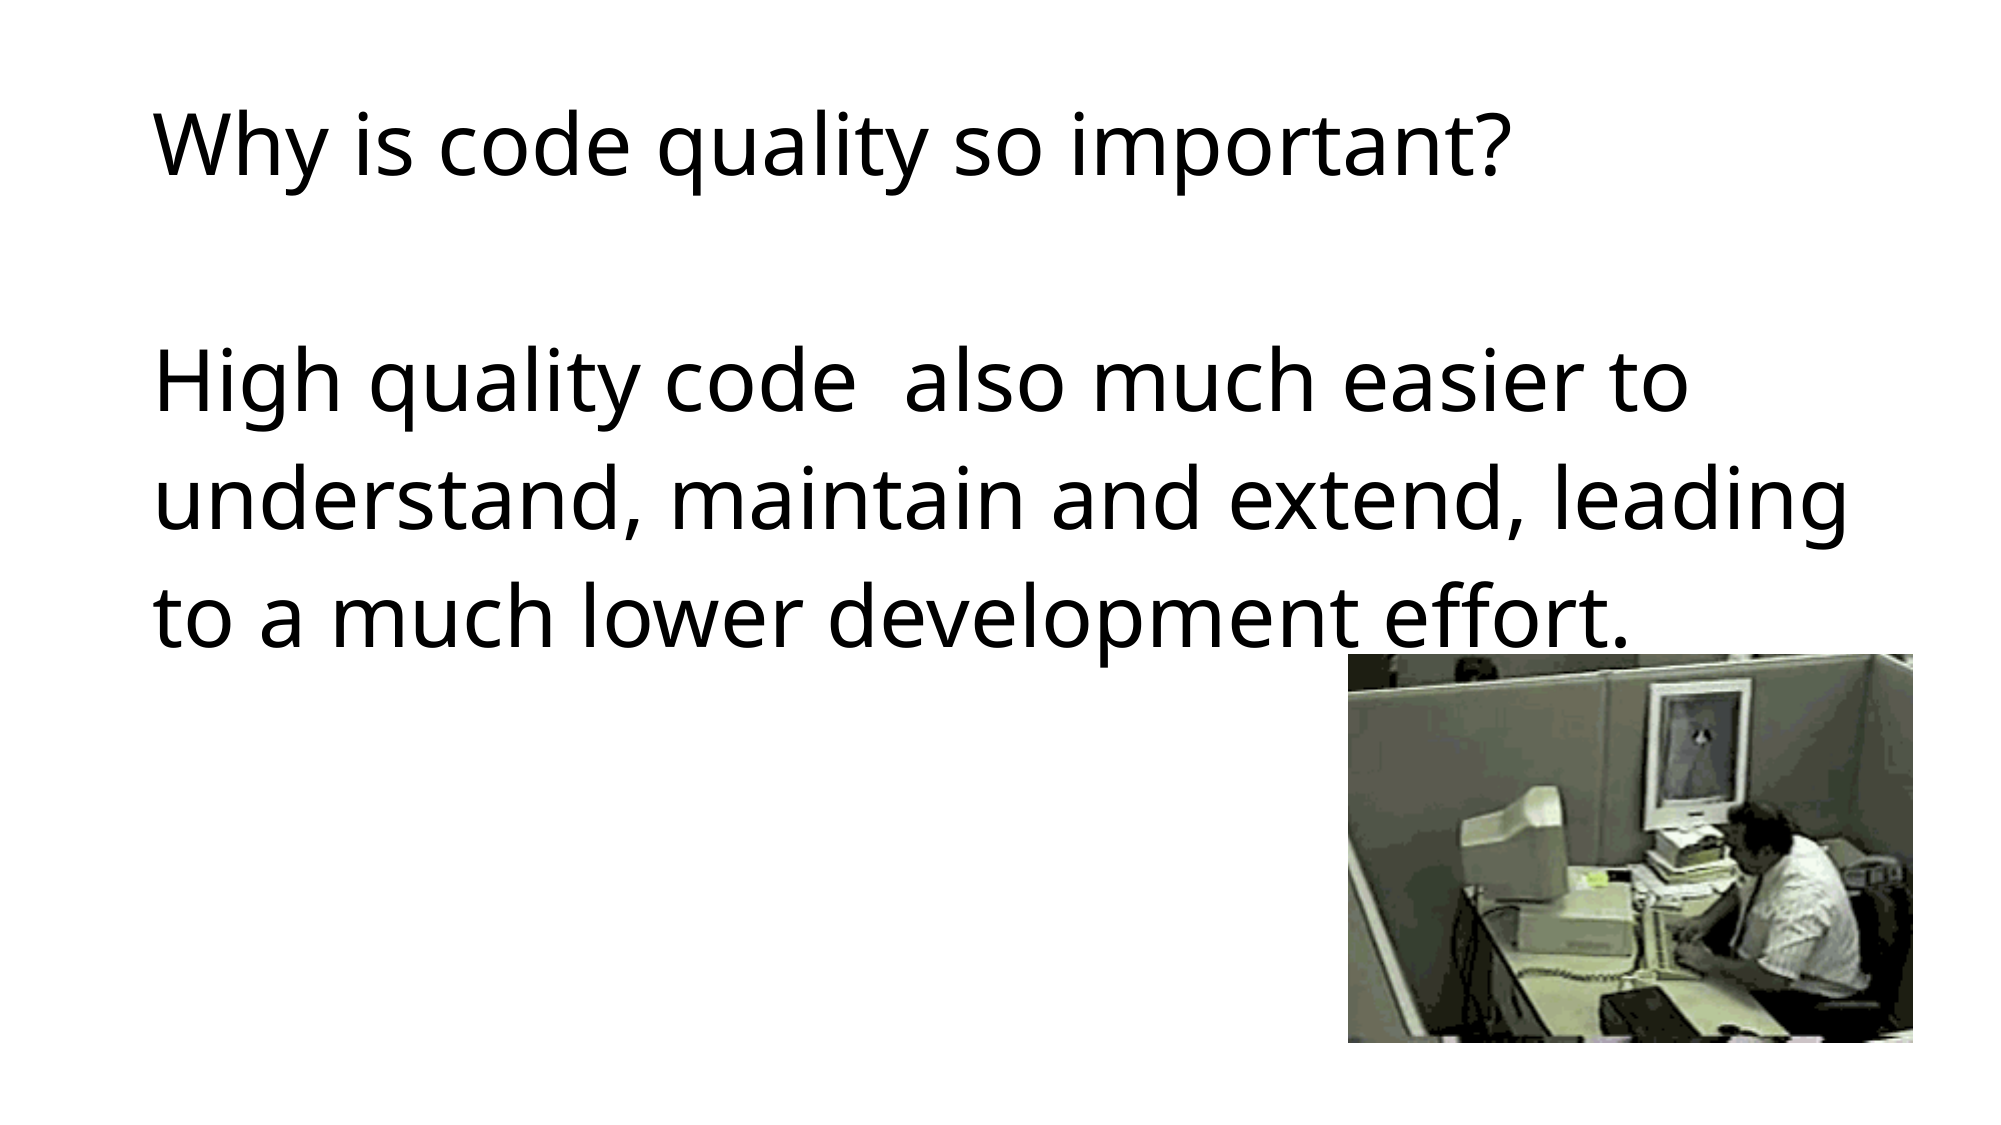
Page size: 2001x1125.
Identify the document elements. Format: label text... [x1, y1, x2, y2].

picture [1347, 654, 1913, 1043]
title Why is code quality so important? High quality code also much easier to understand, maintain and extend, leading to a much lower development effort. [137, 59, 1937, 1020]
